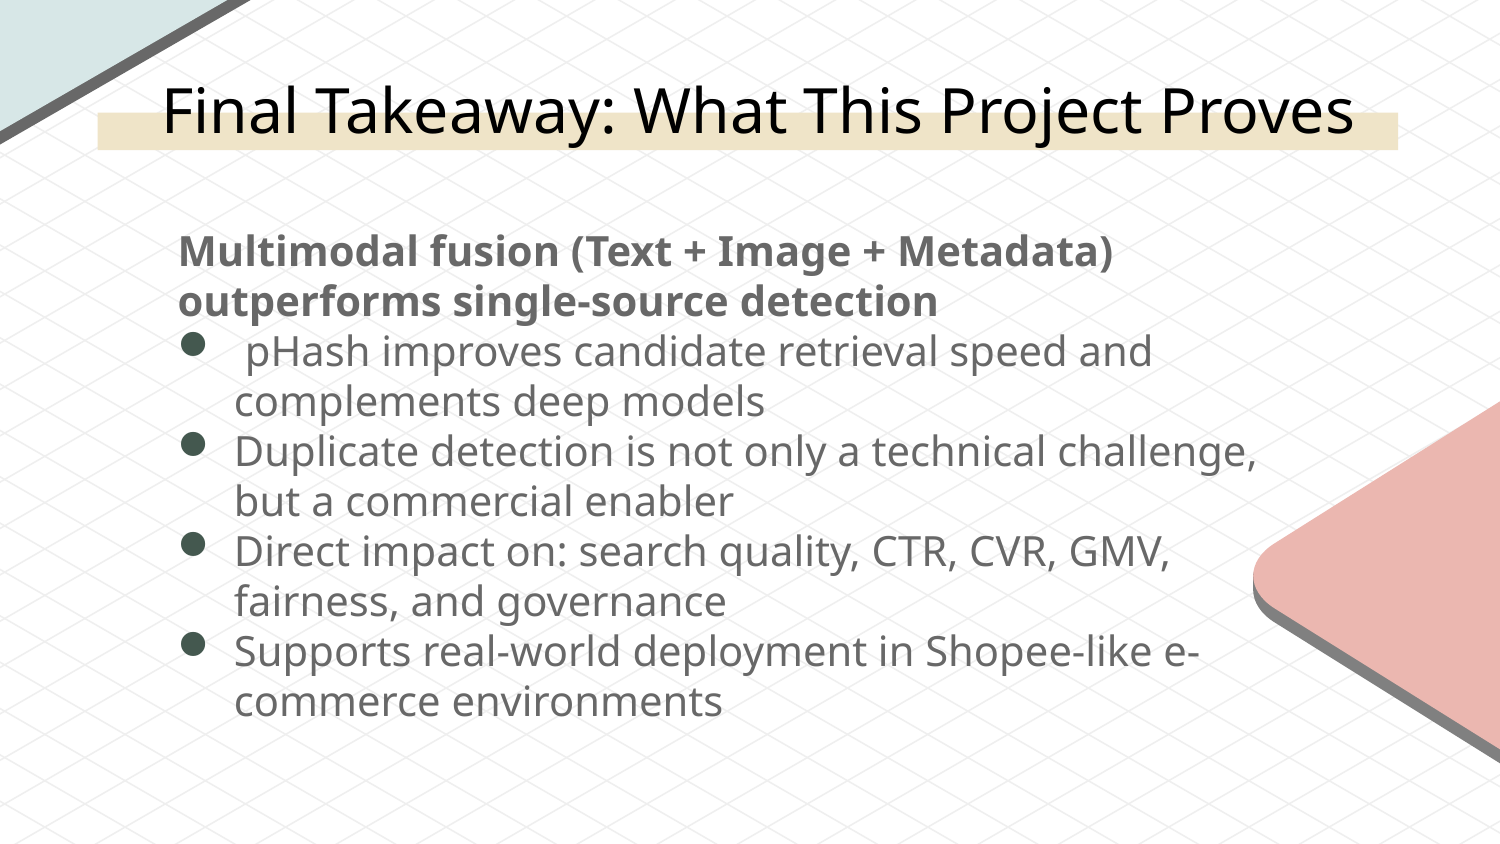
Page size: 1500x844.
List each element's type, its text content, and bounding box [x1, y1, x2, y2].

title Final Takeaway: What This Project Proves [287, 61, 1465, 156]
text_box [0, 0, 283, 156]
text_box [1245, 161, 1500, 786]
list Multimodal fusion (Text + Image + Metadata) outperforms single-source detection pHash improves candidate retrieval speed and complements deep models Duplicate detection is not only a technical challenge, but a commercial enabler Direct impact on: search quality, CTR, CVR, GMV, fairness, and governance Supports real-world deployment in Shopee-like e-commerce environments [162, 209, 1240, 780]
